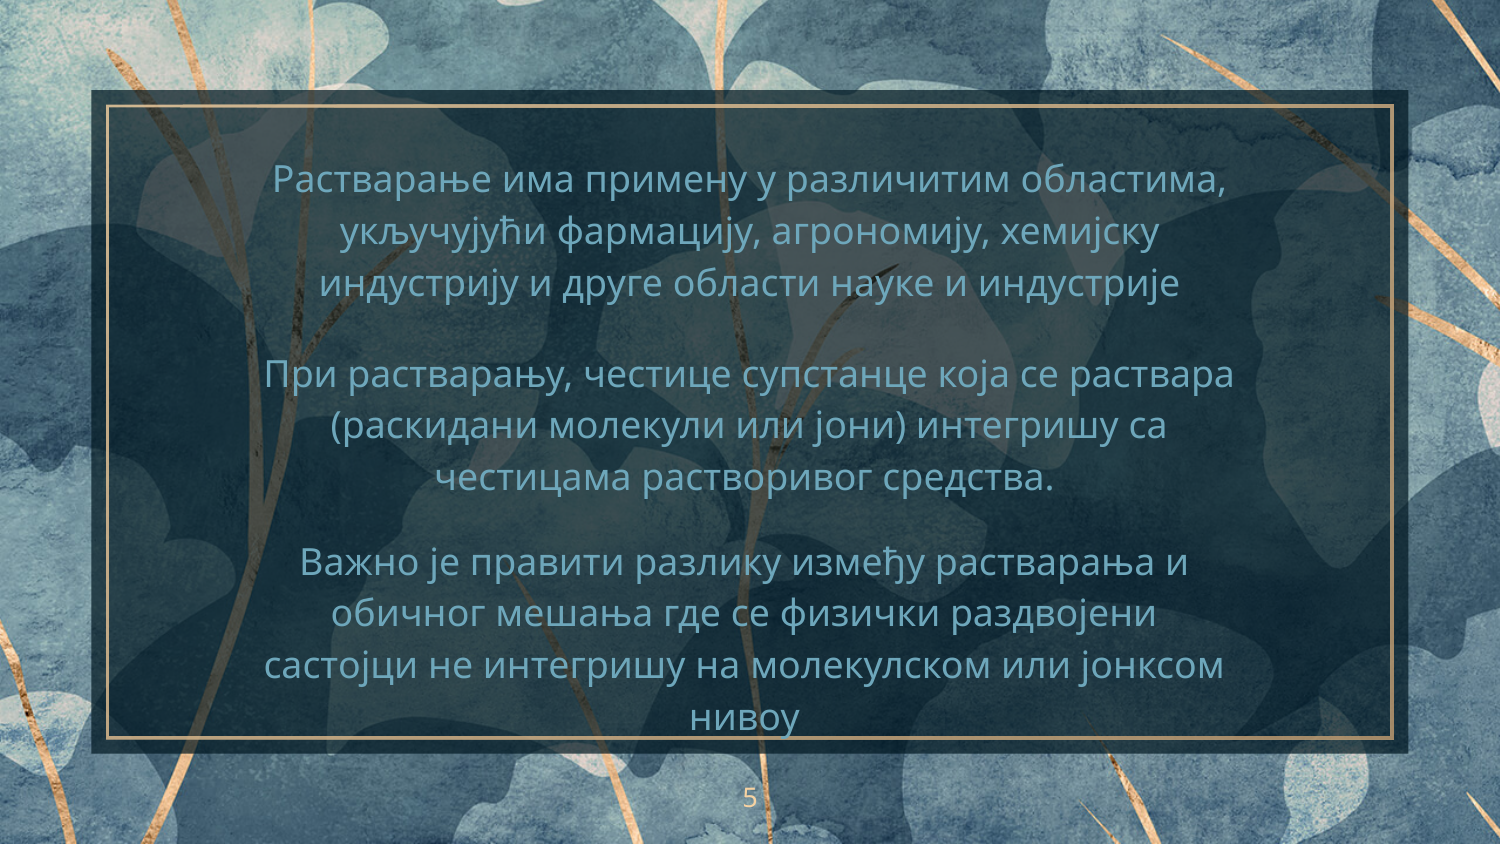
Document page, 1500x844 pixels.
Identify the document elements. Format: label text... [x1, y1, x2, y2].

text_box При растварању, честице супстанце која се раствара (раскидани молекули или јони) интегришу са честицама растворивог средства. [236, 327, 1263, 516]
subtitle Растварање има примену у различитим областима, укључујући фармацију, агрономију, хемијску индустрију и друге области науке и индустрије [236, 148, 1264, 313]
text_box Важно је правити разлику између растварања и обичног мешања где се физички раздвојени састојци не интегришу на молекулском или јонксом нивоу [236, 515, 1253, 681]
slide_number ‹#› [705, 753, 795, 844]
picture [0, 0, 1500, 844]
